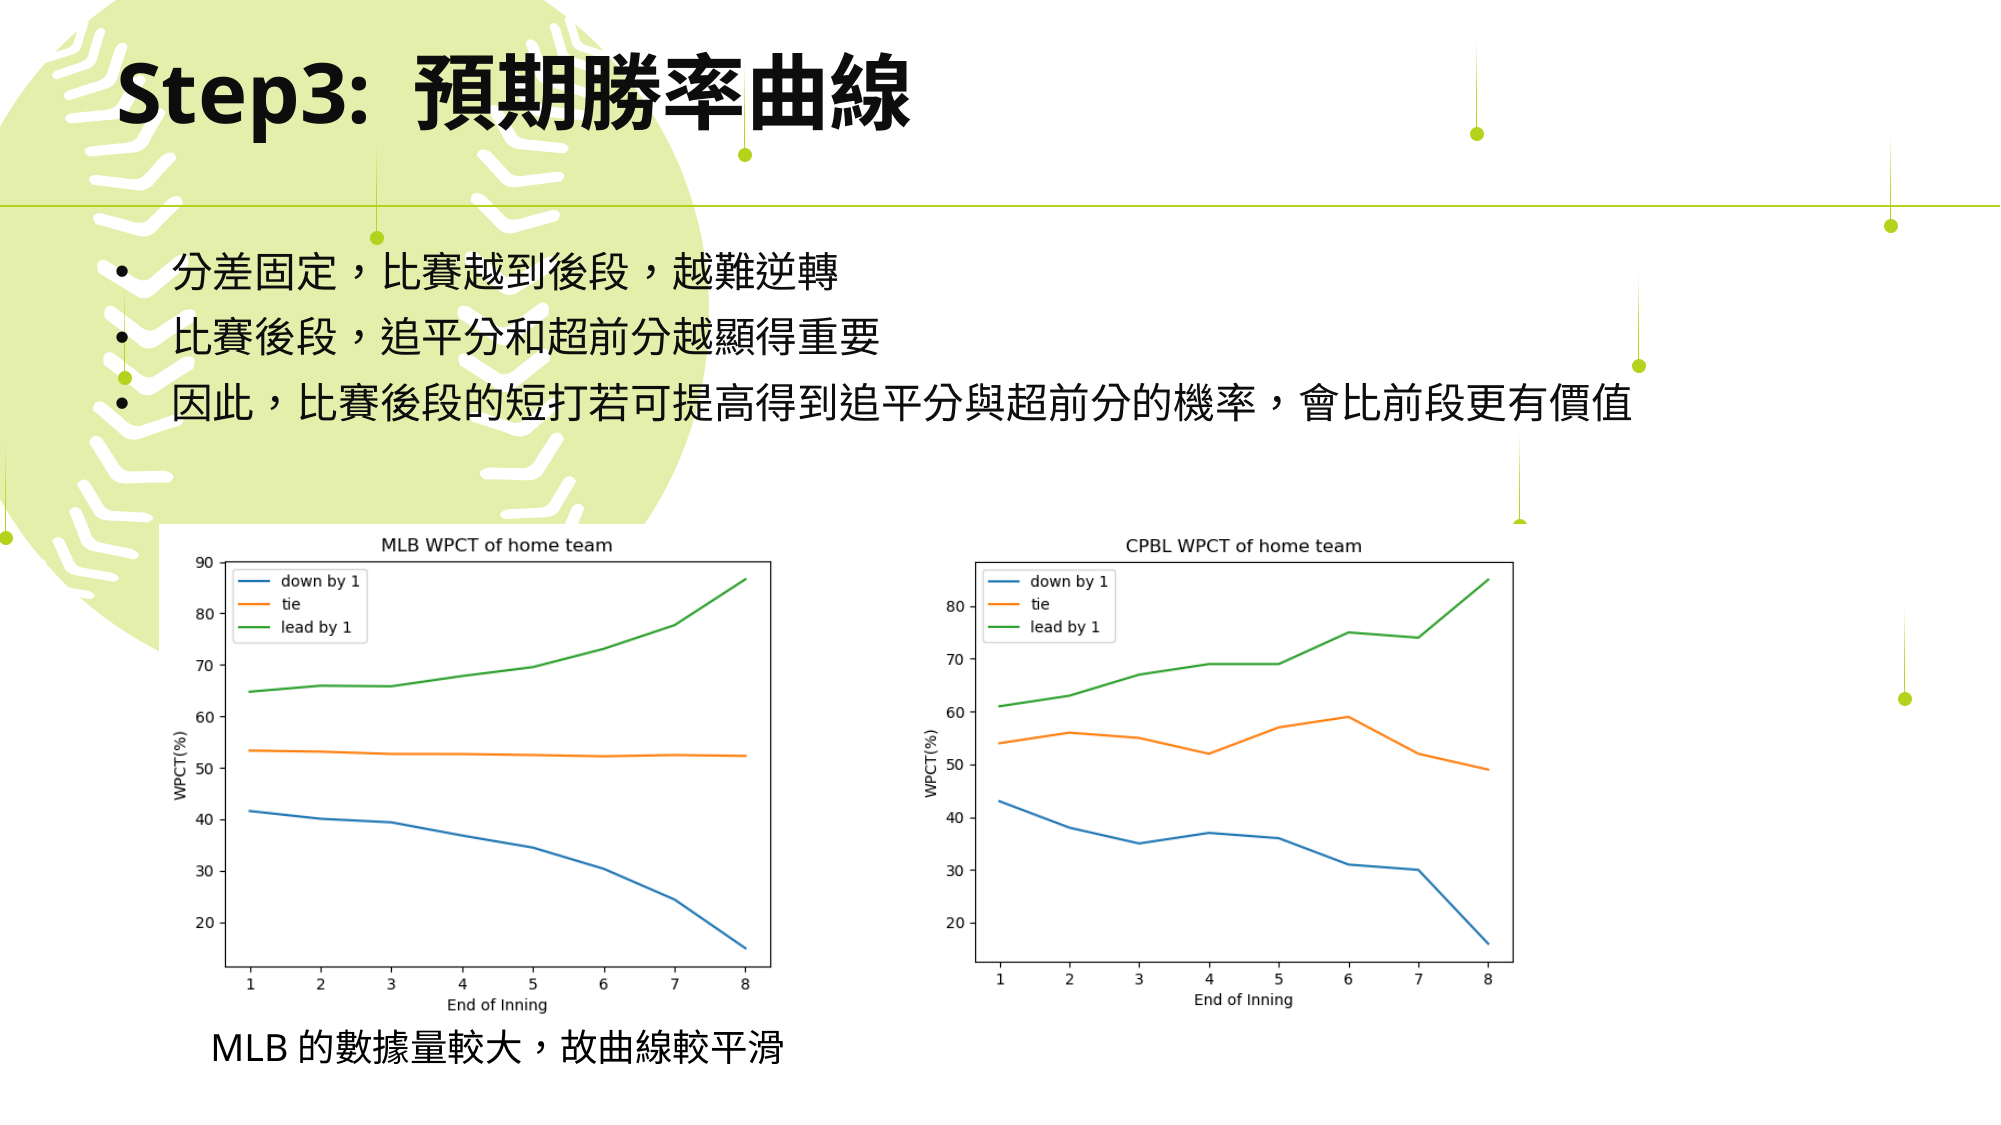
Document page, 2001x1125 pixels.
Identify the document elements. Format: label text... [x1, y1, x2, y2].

list 分差固定，比賽越到後段，越難逆轉 比賽後段，追平分和超前分越顯得重要 因此，比賽後段的短打若可提高得到追平分與超前分的機率，會比前段更有價值 [99, 243, 1900, 1035]
text_box MLB的數據量較大，故曲線較平滑 [195, 1016, 866, 1077]
picture [0, 0, 2000, 1125]
title Step3: 預期勝率曲線 [99, 31, 1900, 162]
